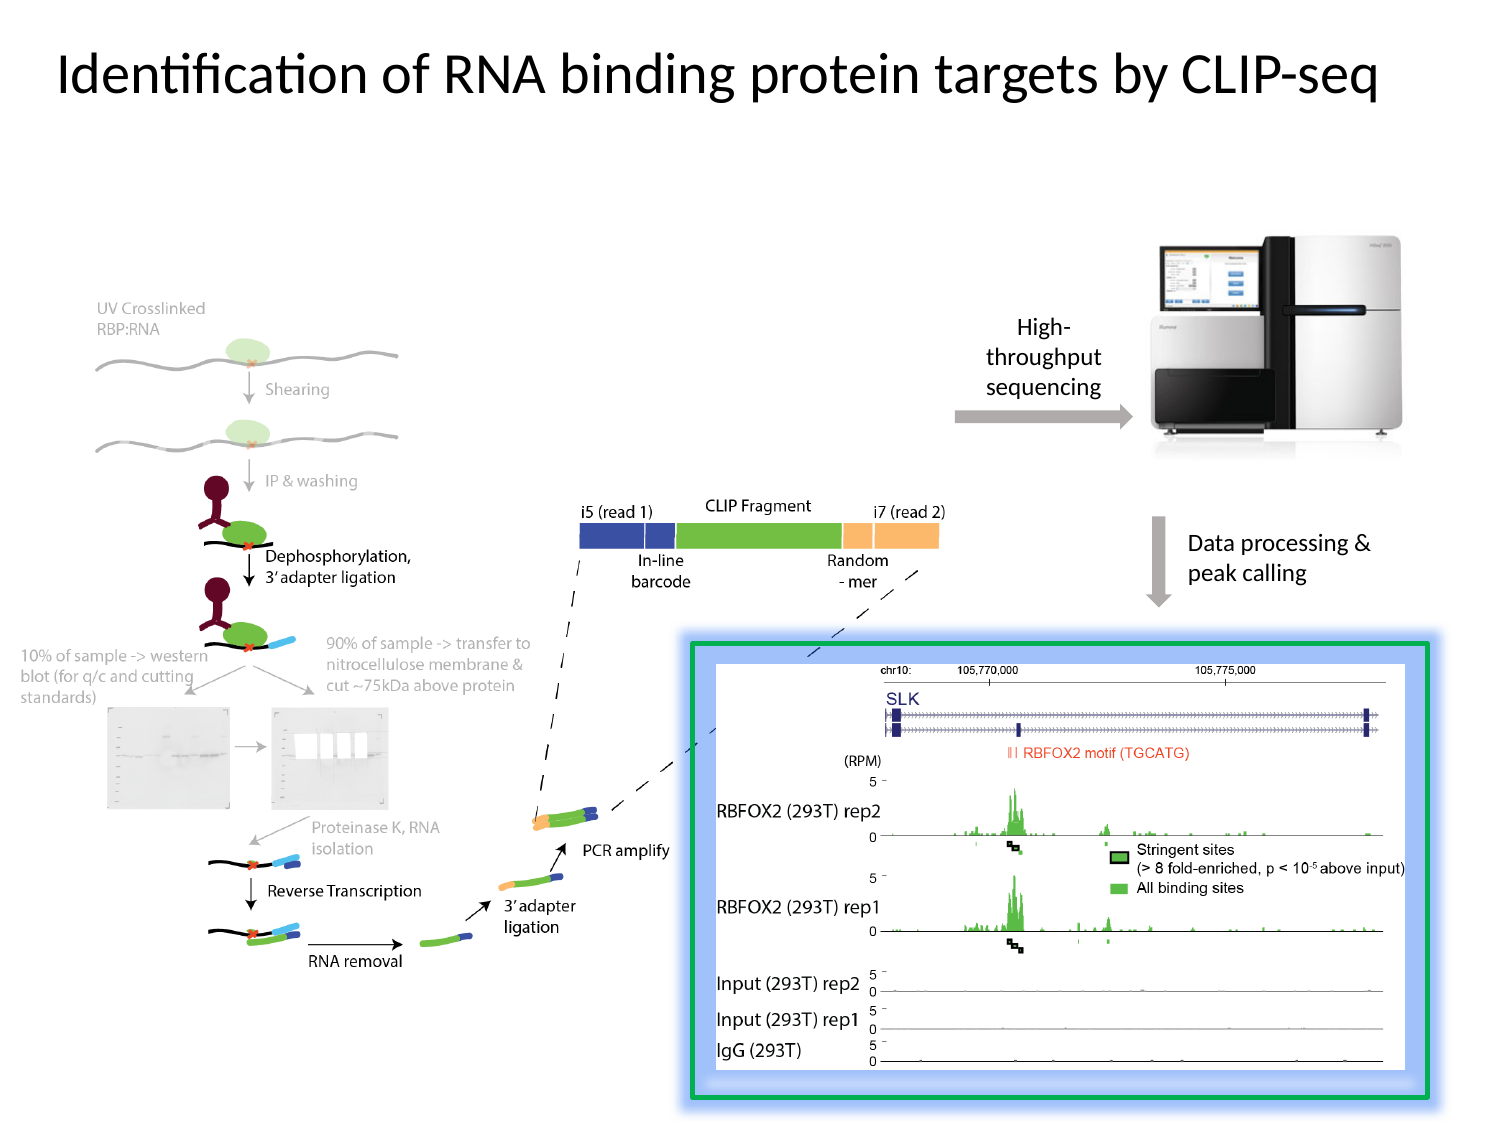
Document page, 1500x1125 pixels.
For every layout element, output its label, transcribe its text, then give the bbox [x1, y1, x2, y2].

text_box [953, 408, 1135, 433]
picture [20, 299, 1426, 1095]
text_box Identification of RNA binding protein targets by CLIP-seq [41, 27, 1446, 113]
text_box [1143, 515, 1174, 609]
text_box High-throughput sequencing [954, 302, 1133, 408]
text_box Data processing & peak calling [1173, 519, 1426, 594]
picture [1143, 204, 1410, 497]
